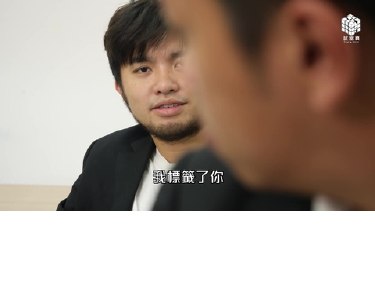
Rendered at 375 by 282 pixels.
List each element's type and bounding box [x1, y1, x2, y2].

picture [0, 0, 375, 212]
